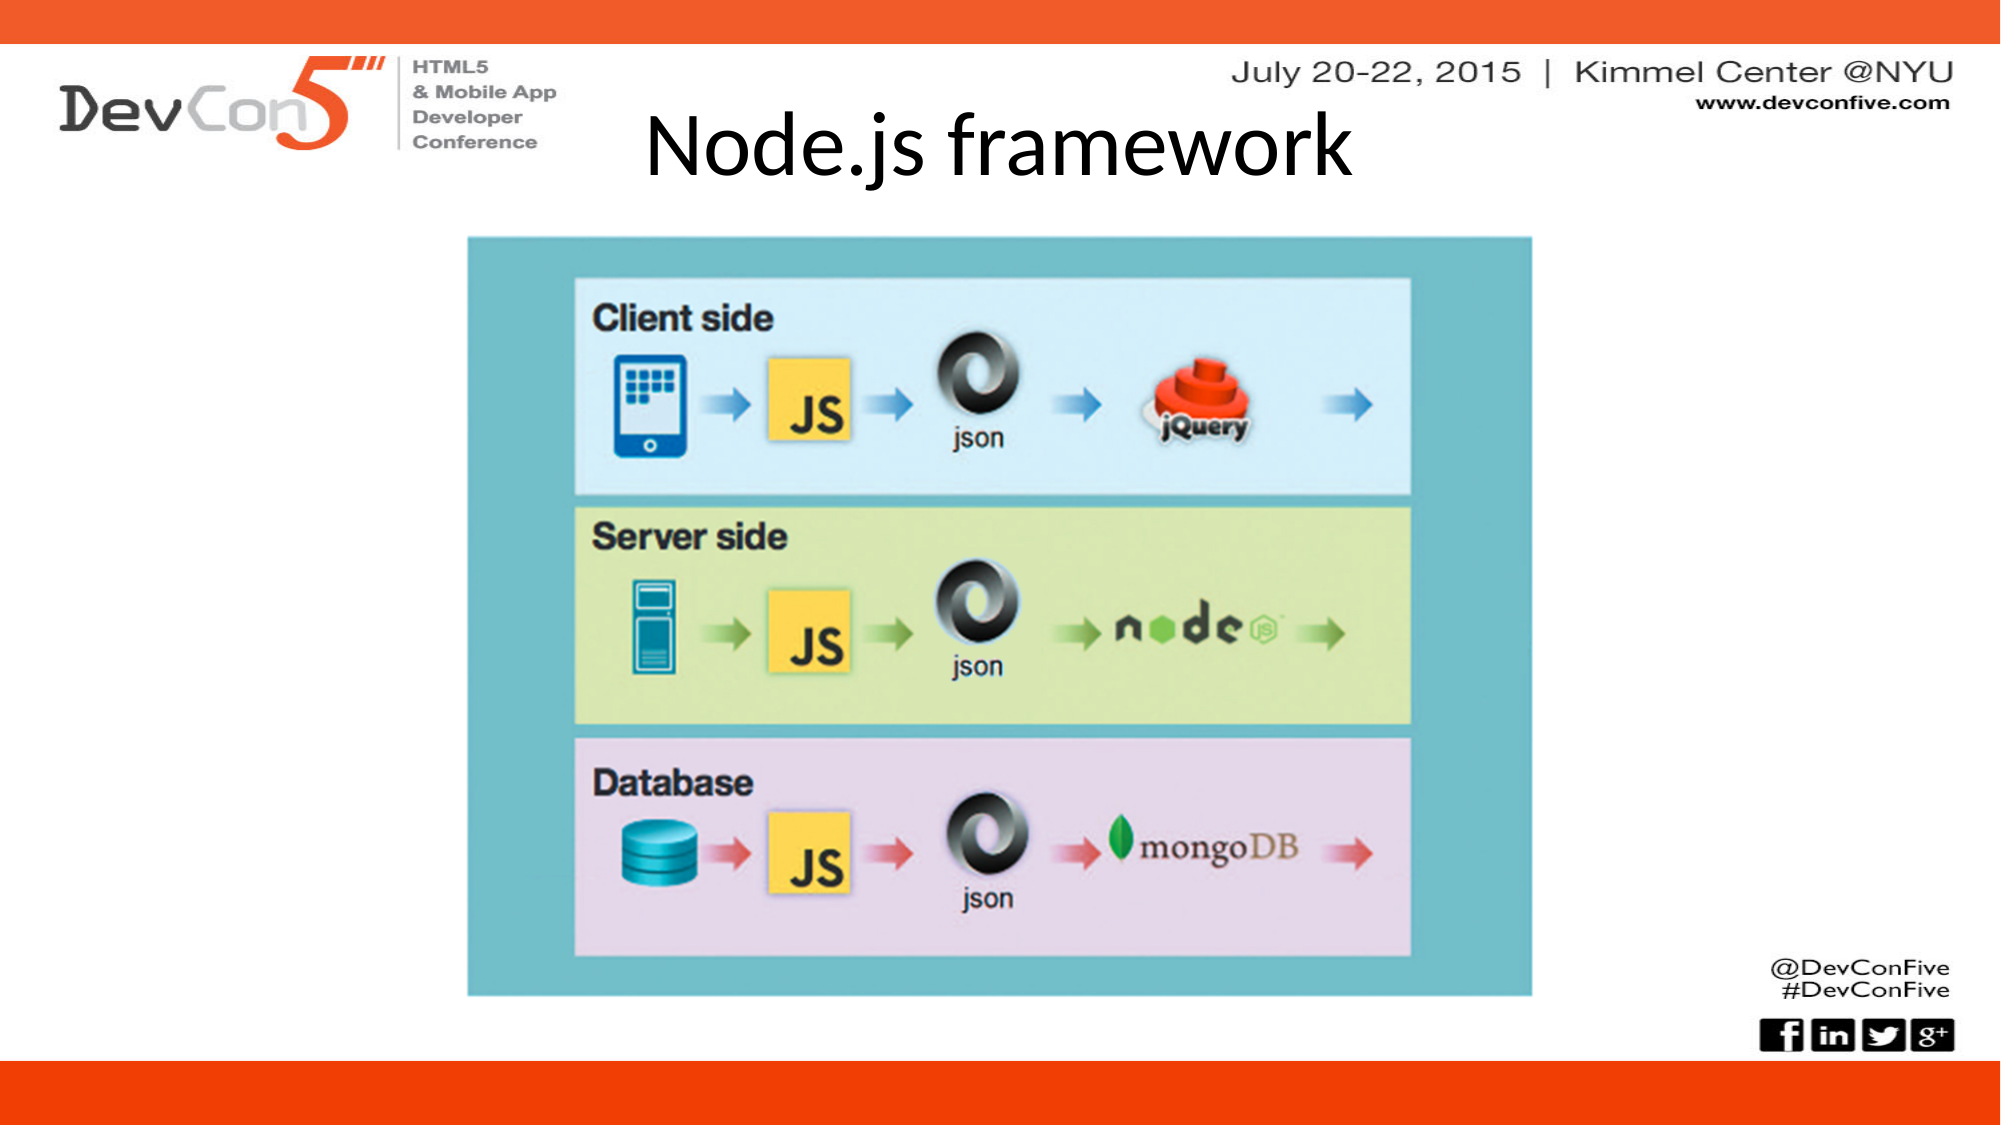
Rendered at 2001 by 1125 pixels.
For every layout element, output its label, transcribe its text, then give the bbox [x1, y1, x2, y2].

title Node.js framework [99, 45, 1900, 233]
picture [0, 0, 2001, 1125]
